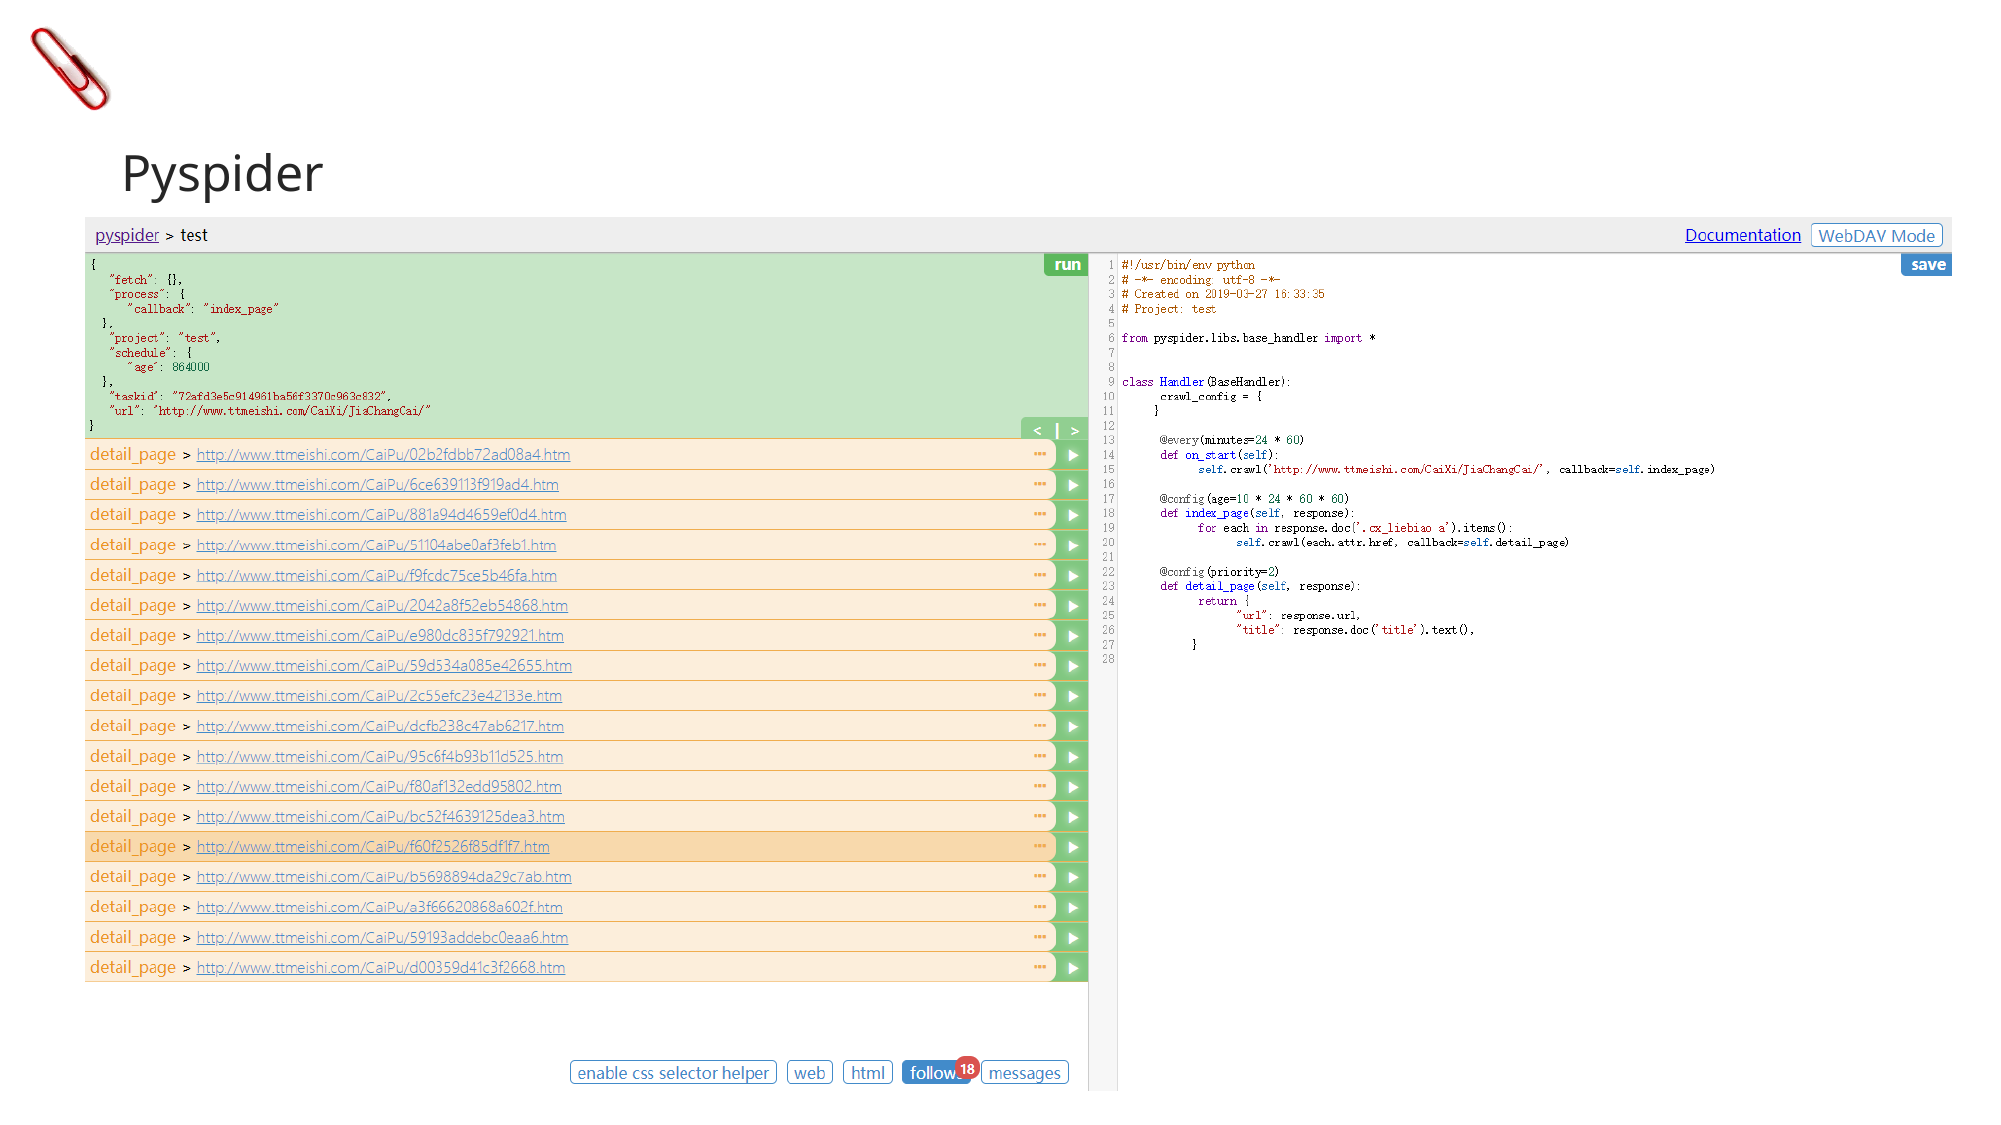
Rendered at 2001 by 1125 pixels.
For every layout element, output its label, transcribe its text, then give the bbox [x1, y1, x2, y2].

picture [85, 217, 1952, 1091]
text_box Pyspider [106, 103, 1107, 217]
picture [0, 0, 156, 138]
